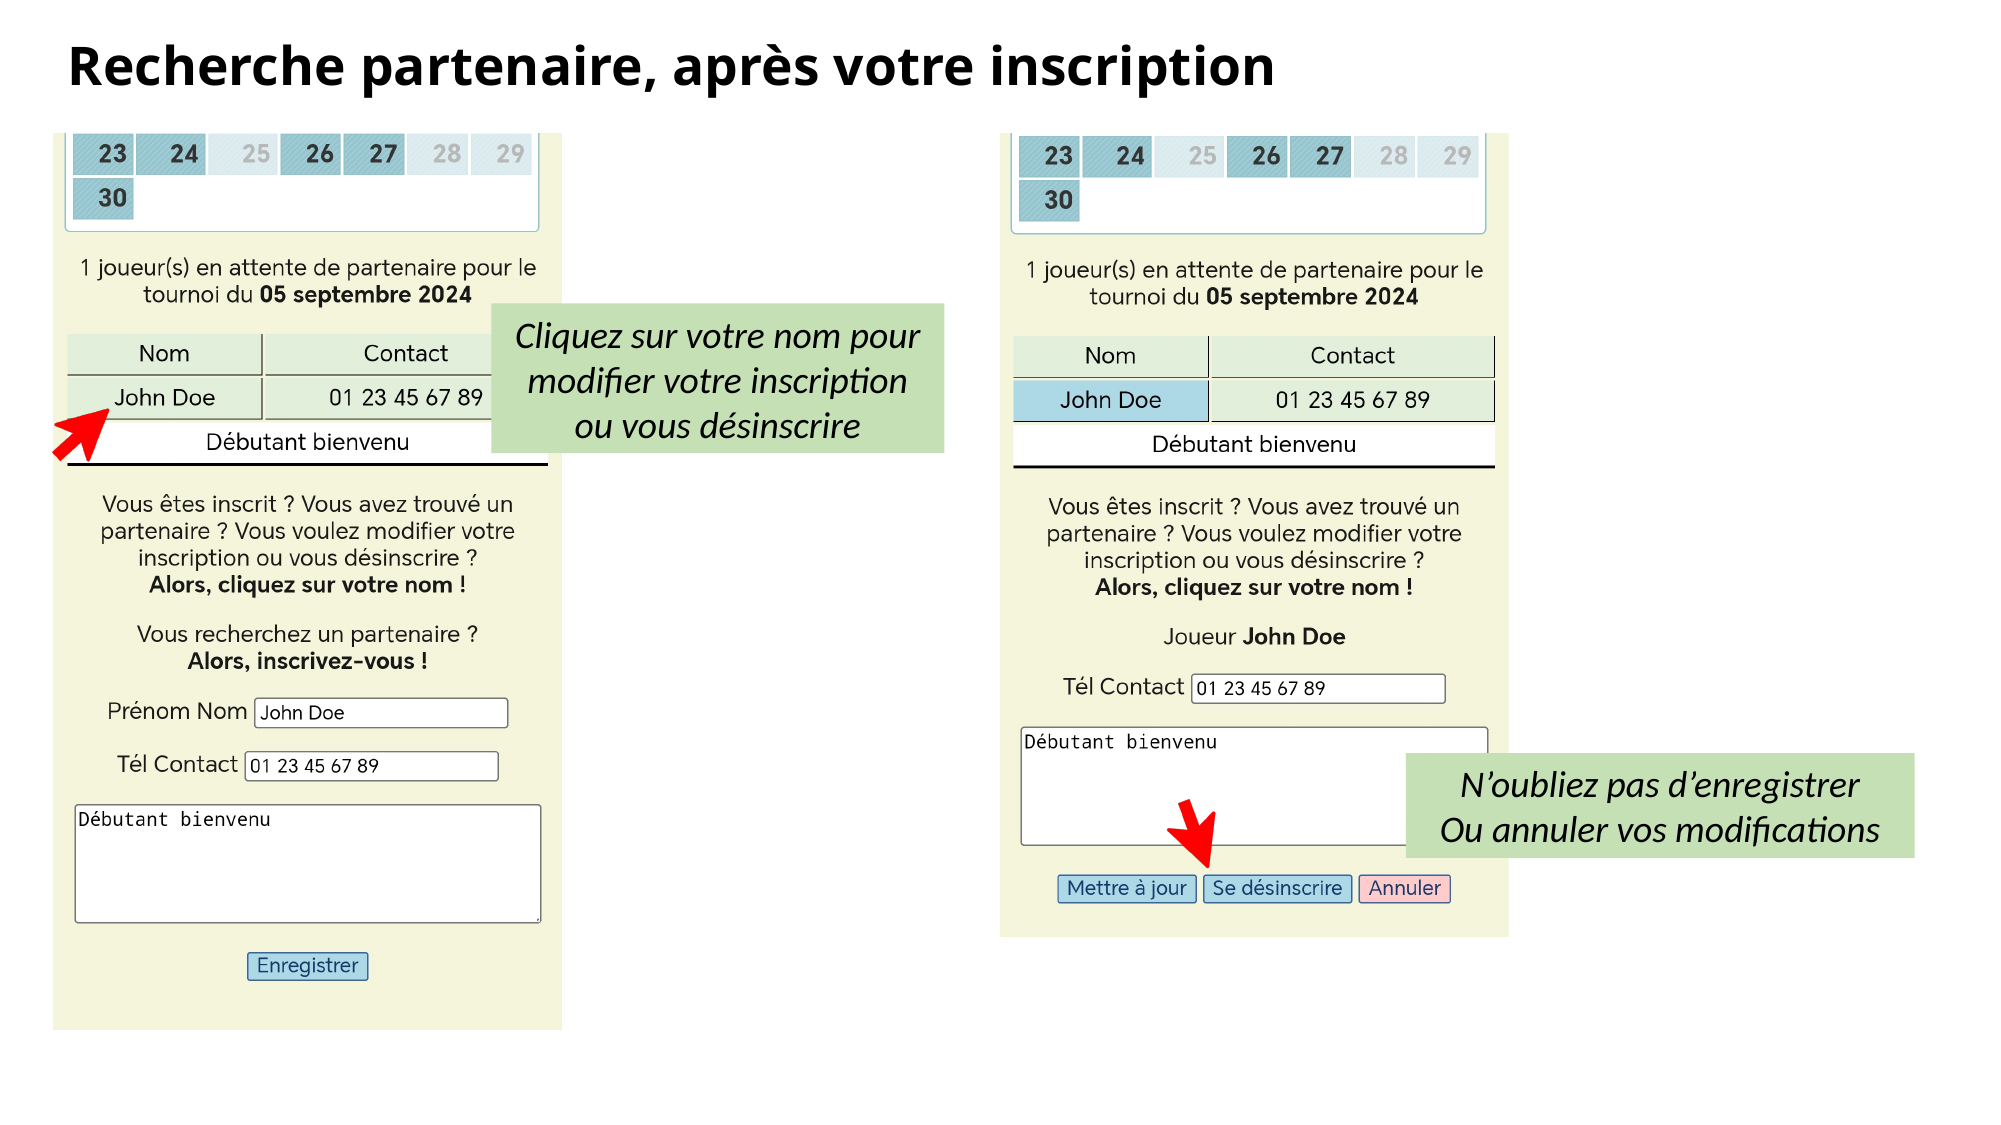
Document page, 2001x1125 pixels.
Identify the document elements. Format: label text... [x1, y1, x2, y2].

text_box Cliquez sur votre nom pour modifier votre inscription ou vous désinscrire [562, 303, 945, 454]
text_box Recherche partenaire, après votre inscription [53, 32, 1363, 156]
text_box N’oubliez pas d’enregistrer Ou annuler vos modifications [1509, 753, 1915, 858]
picture [999, 133, 1509, 937]
picture [31, 133, 562, 1031]
